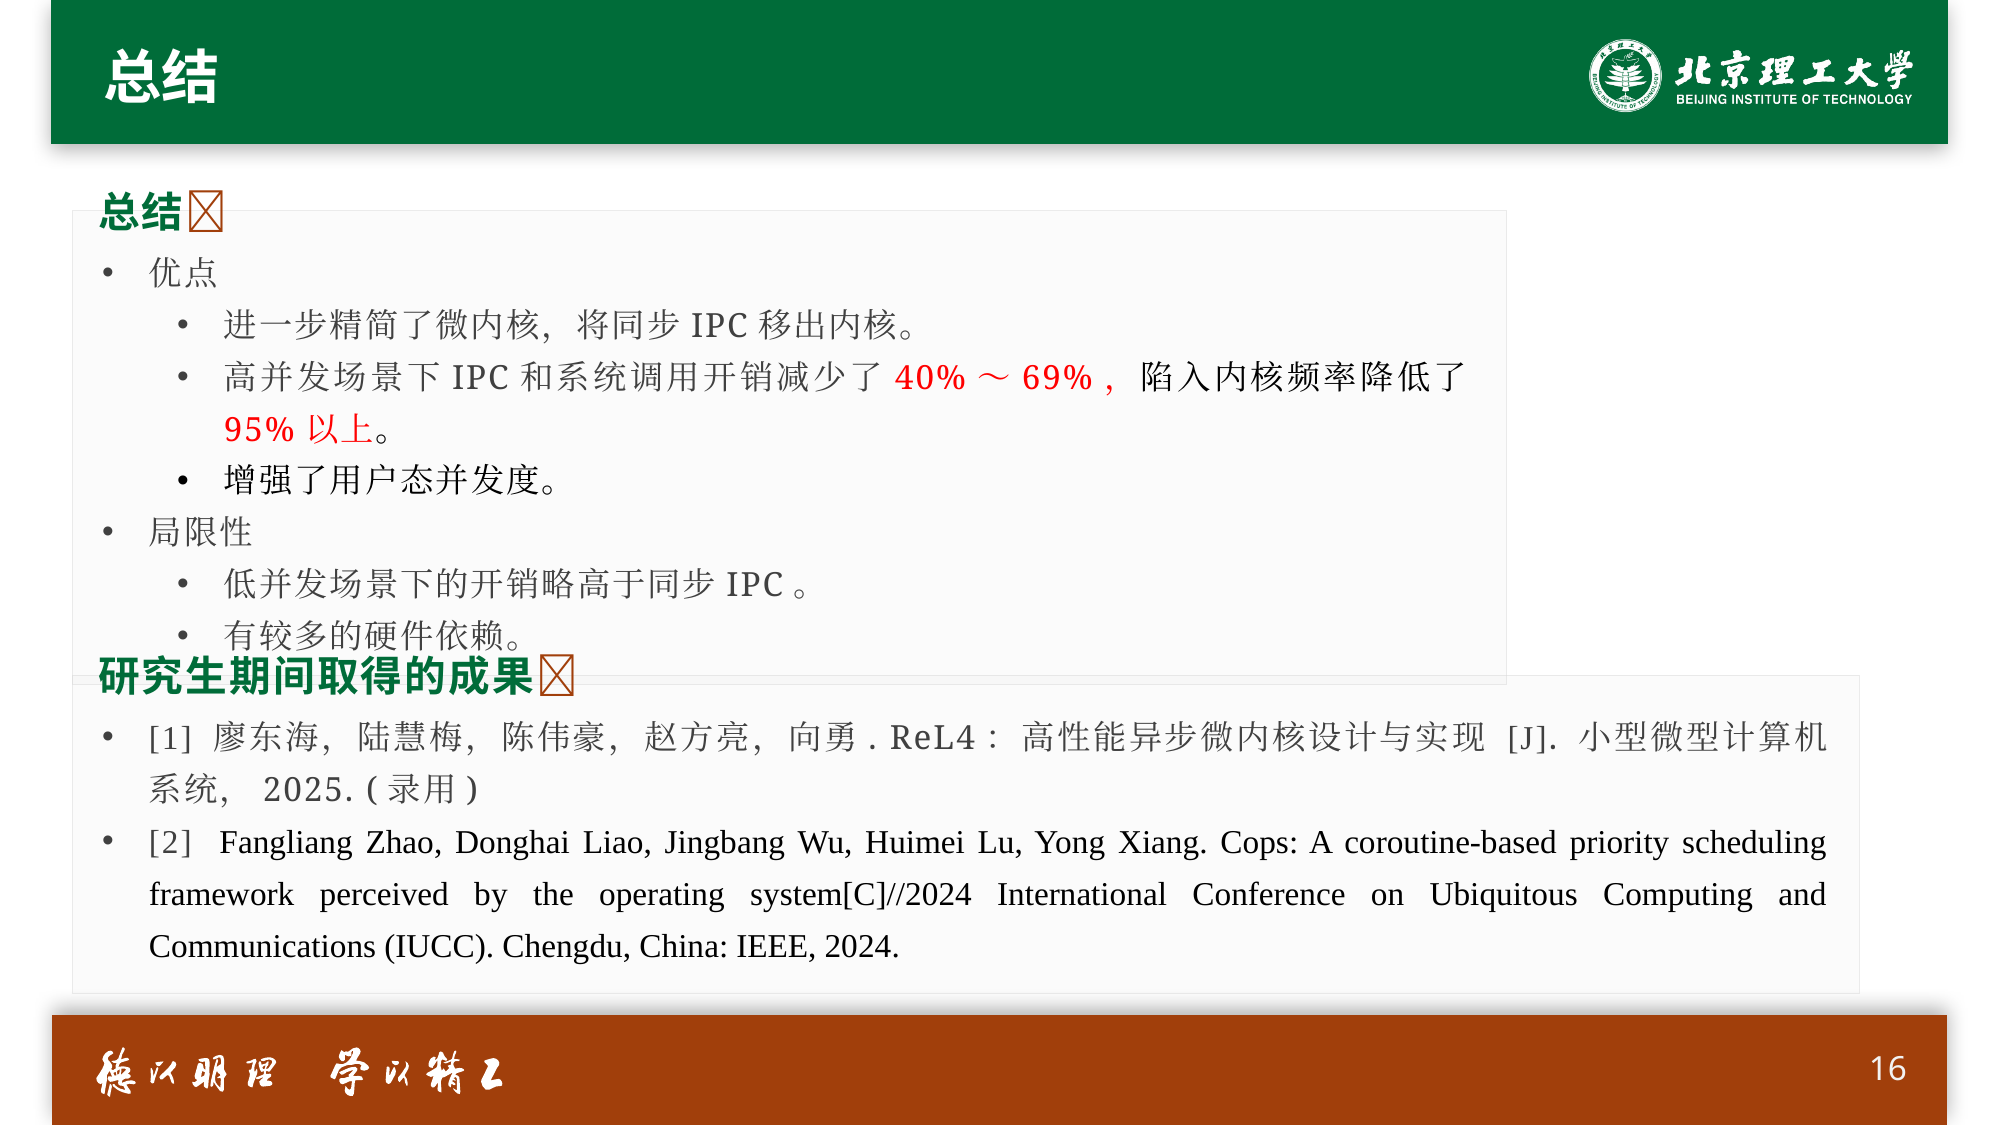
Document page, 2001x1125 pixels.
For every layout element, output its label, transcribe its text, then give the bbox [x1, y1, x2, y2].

title 总结 [88, 40, 1507, 120]
text_box 总结 [83, 166, 825, 256]
picture [1568, 21, 1937, 125]
text_box 研究生期间取得的成果 [83, 630, 825, 720]
text_box [1] 廖东海，陆慧梅，陈伟豪，赵方亮，向勇. ReL4：高性能异步微内核设计与实现 [J]. 小型微型计算机系统，2025. (录用) [2] Fangliang Zhao, Donghai Liao, Jingbang Wu, Huimei Lu, Yong Xiang. Cops: A coroutine-based priority scheduling framework perceived by the operating system[C]//2024 International Conference on Ubiquitous Computing and Communications (IUCC). Chengdu, China: IEEE, 2024. [72, 675, 1860, 994]
text_box 优点 进一步精简了微内核，将同步IPC移出内核。 高并发场景下IPC和系统调用开销减少了40%～69%，陷入内核频率降低了95%以上。 增强了用户态并发度。 局限性 低并发场景下的开销略高于同步IPC。 有较多的硬件依赖。 [72, 210, 1507, 675]
